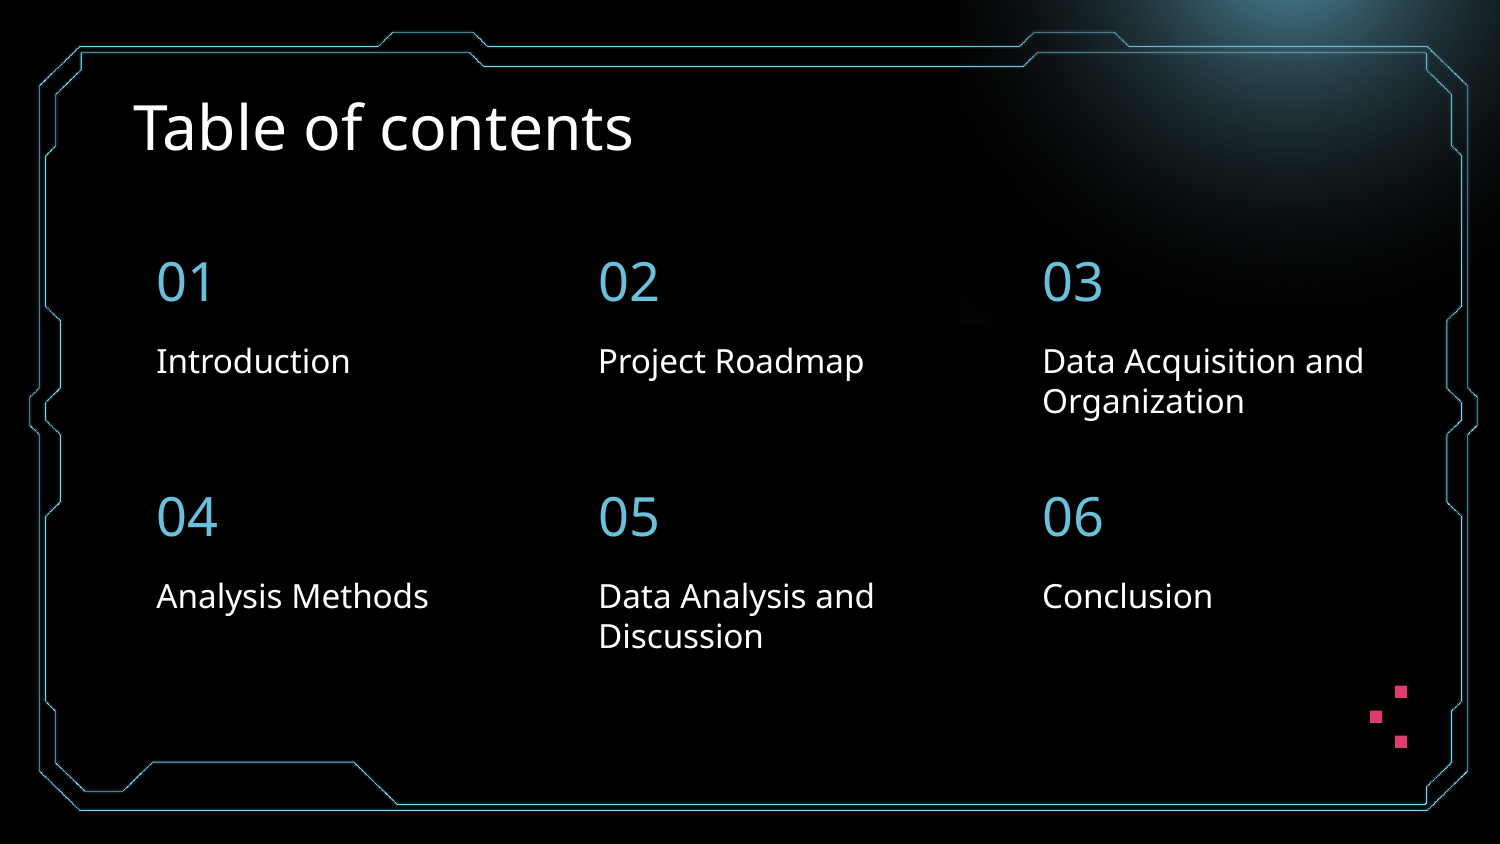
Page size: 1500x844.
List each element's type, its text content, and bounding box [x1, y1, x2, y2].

title 05 [583, 478, 704, 552]
title 03 [1027, 242, 1148, 317]
subtitle Analysis Methods [141, 560, 476, 672]
title 01 [141, 242, 262, 317]
title 06 [1027, 478, 1148, 552]
title 02 [583, 242, 704, 317]
subtitle Project Roadmap [582, 325, 946, 437]
title Table of contents [118, 72, 1382, 167]
subtitle Data Acquisition and Organization [1027, 325, 1402, 437]
picture [0, 0, 1500, 844]
title 04 [141, 478, 262, 552]
subtitle Conclusion [1027, 560, 1359, 672]
subtitle Data Analysis and Discussion [583, 560, 914, 672]
subtitle Introduction [141, 325, 476, 437]
